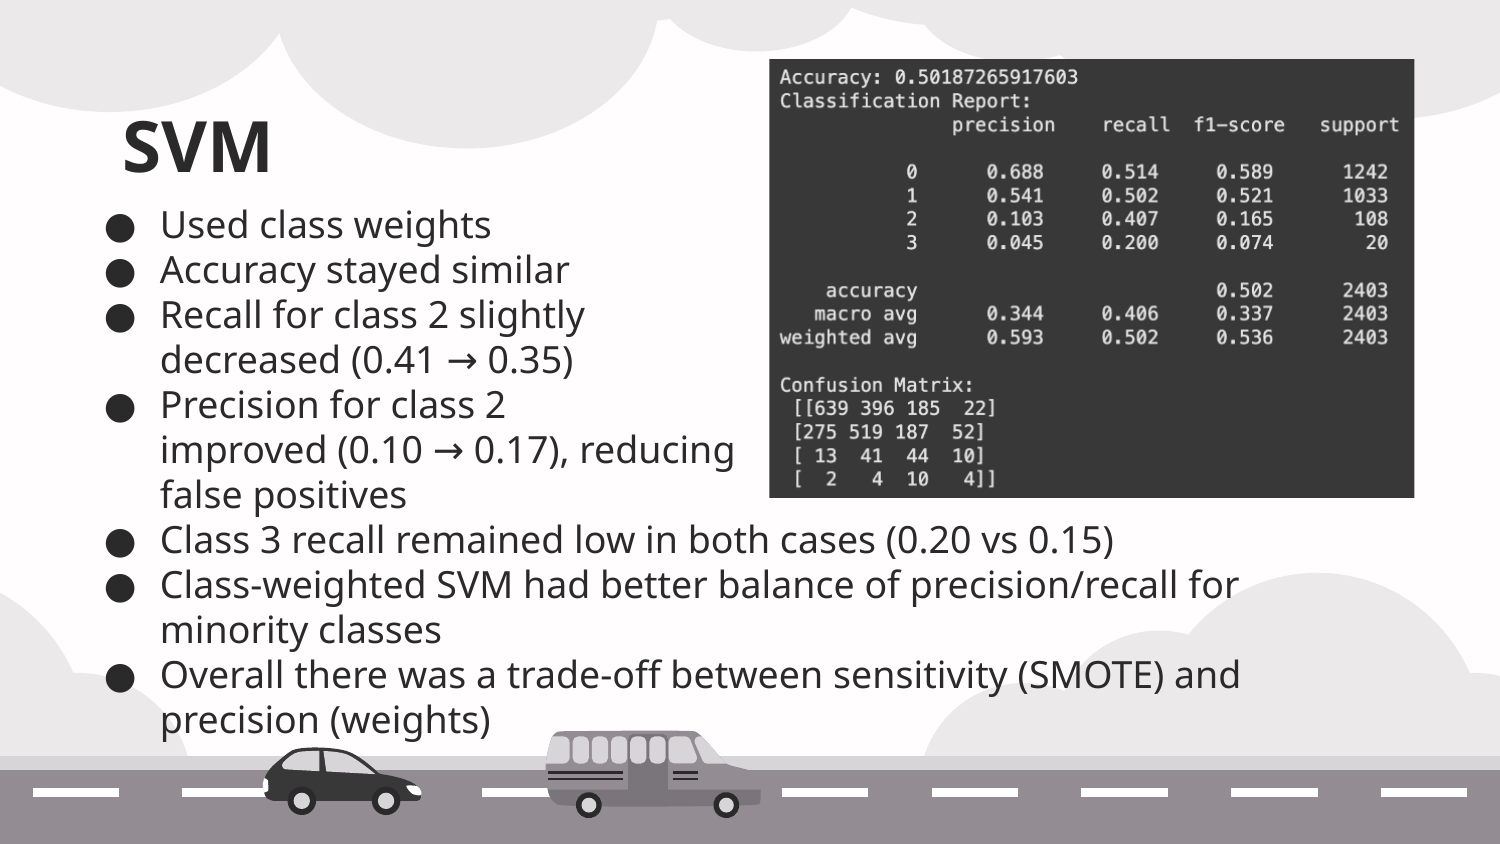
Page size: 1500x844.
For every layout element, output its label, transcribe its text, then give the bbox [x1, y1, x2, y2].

text_box SVM [108, 86, 763, 186]
picture [769, 59, 1415, 498]
text_box Used class weights Accuracy stayed similar Recall for class 2 slightly decreased (0.41 → 0.35) Precision for class 2 improved (0.10 → 0.17), reducing false positives Class 3 recall remained low in both cases (0.20 vs 0.15) Class-weighted SVM had better balance of precision/recall for minority classes Overall there was a trade-off between sensitivity (SMOTE) and precision (weights) [69, 186, 1337, 740]
